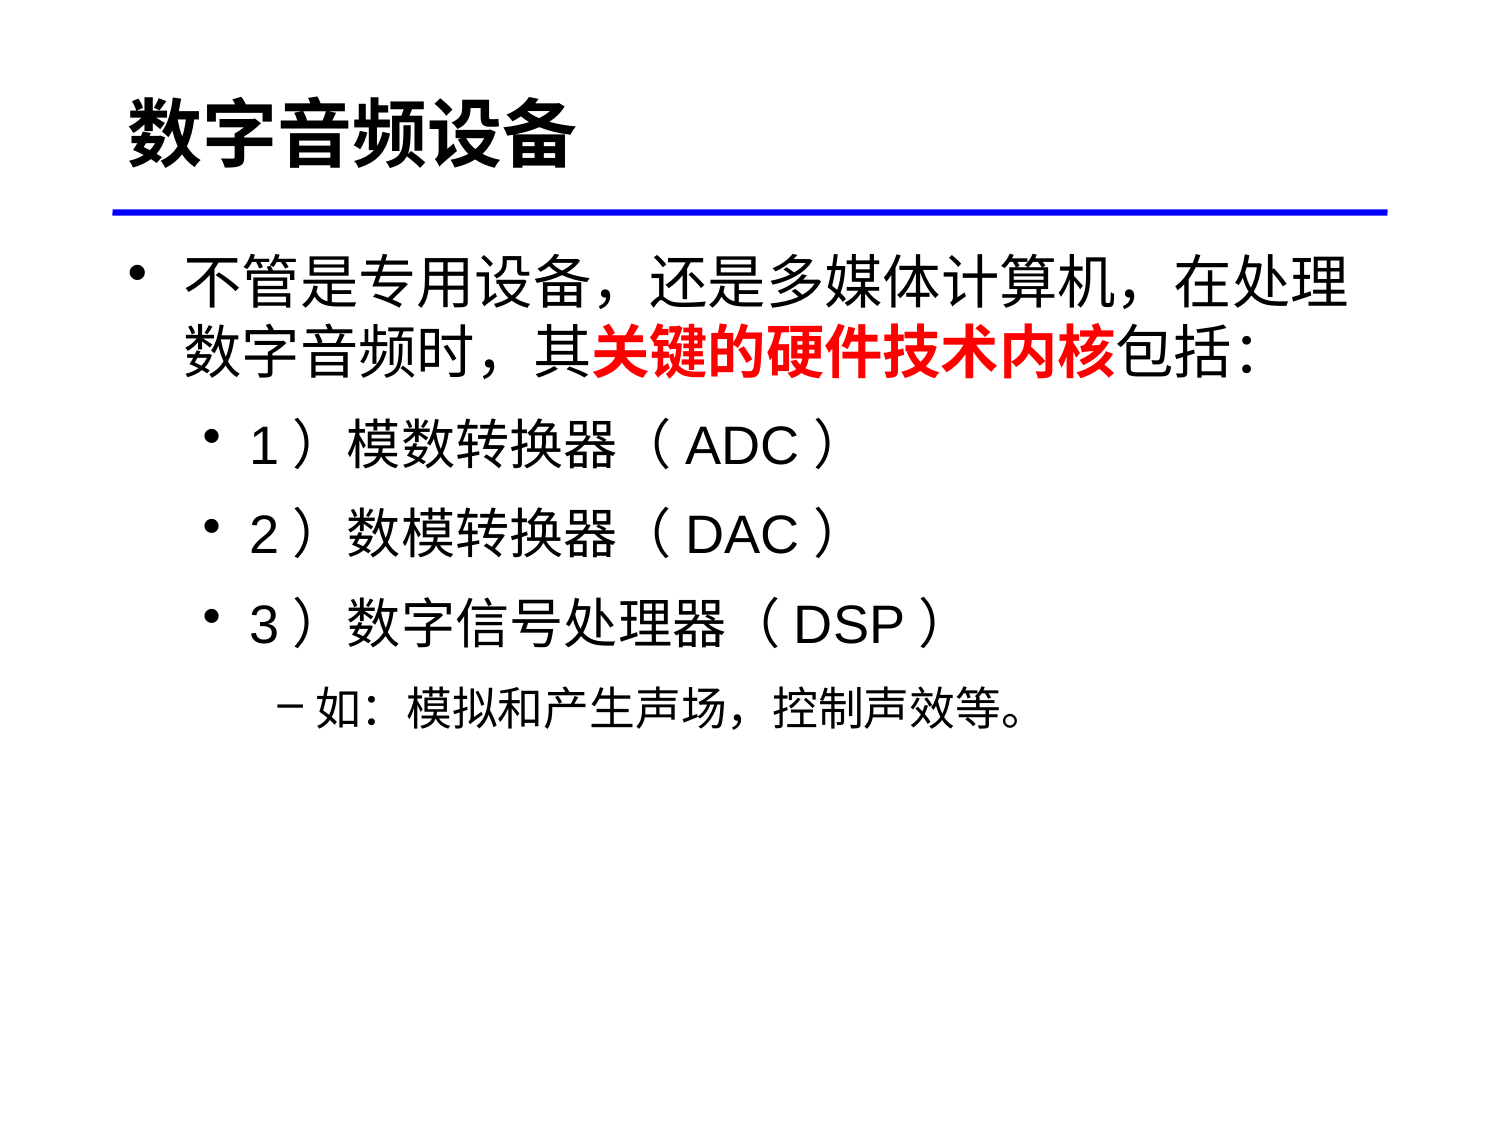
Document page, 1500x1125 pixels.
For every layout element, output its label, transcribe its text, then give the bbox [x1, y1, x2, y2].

title 数字音频设备 [112, 62, 1388, 201]
list 不管是专用设备，还是多媒体计算机，在处理数字音频时，其关键的硬件技术内核包括： 1）模数转换器（ADC） 2）数模转换器（DAC） 3）数字信号处理器（DSP） 如：模拟和产生声场，控制声效等。 [112, 237, 1388, 1013]
